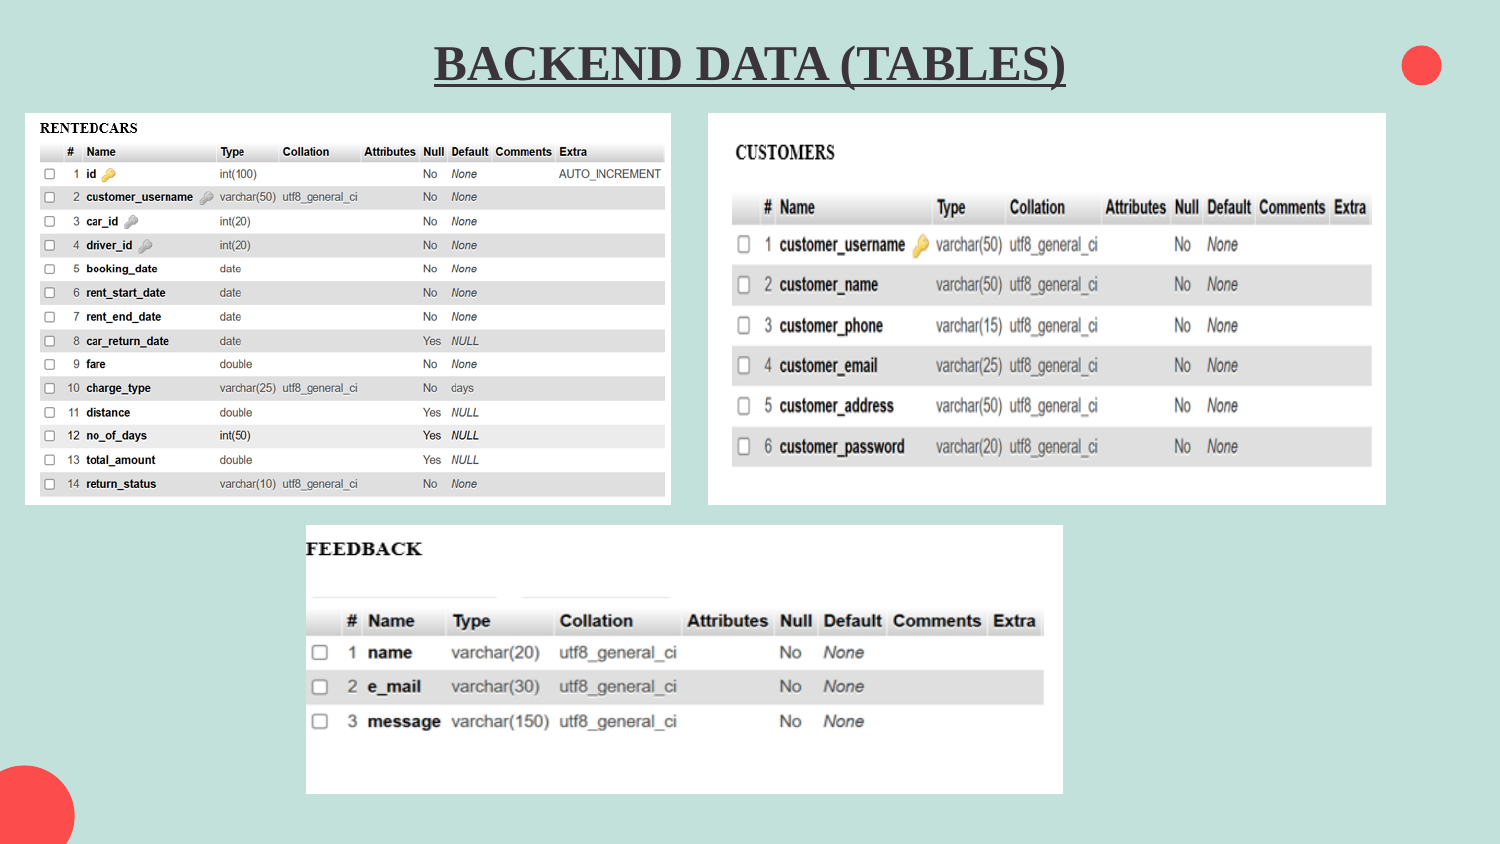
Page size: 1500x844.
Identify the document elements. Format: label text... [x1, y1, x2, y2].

picture [707, 113, 1386, 505]
picture [306, 525, 1063, 795]
title BACKEND DATA (TABLES) [0, 15, 1500, 131]
picture [25, 113, 671, 505]
